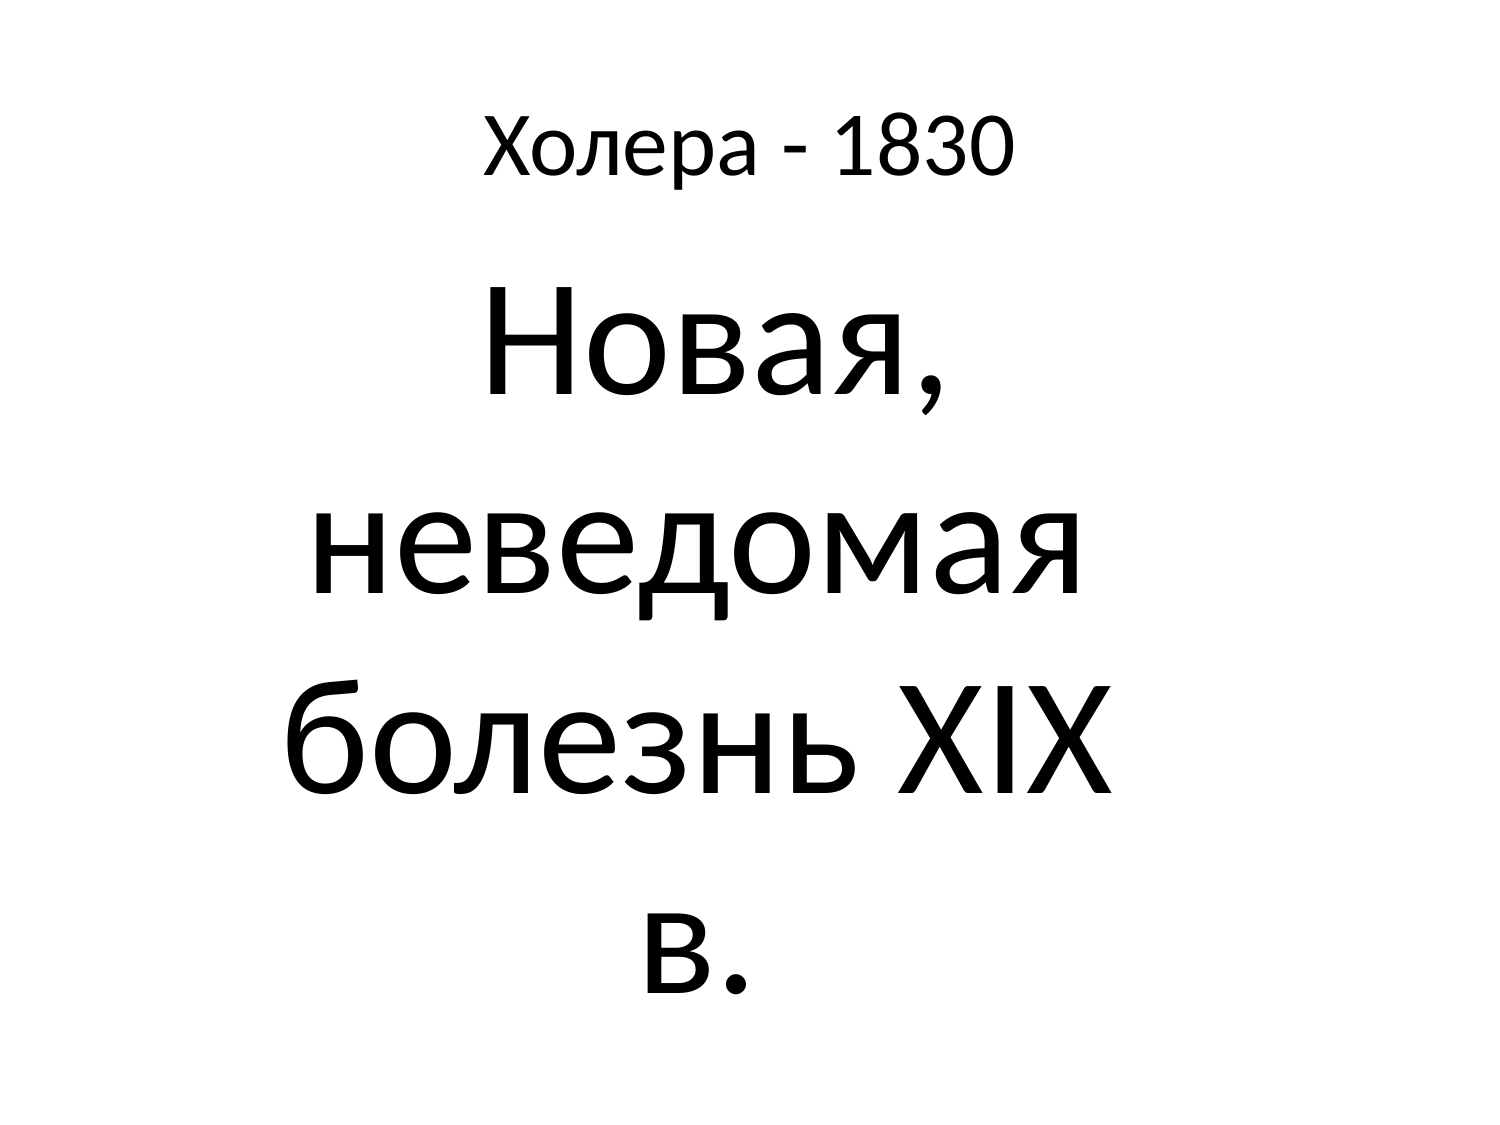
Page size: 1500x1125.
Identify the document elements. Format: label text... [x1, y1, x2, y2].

list Новая, неведомая болезнь XIX в. [265, 219, 1128, 963]
title Холера - 1830 [75, 45, 1425, 233]
